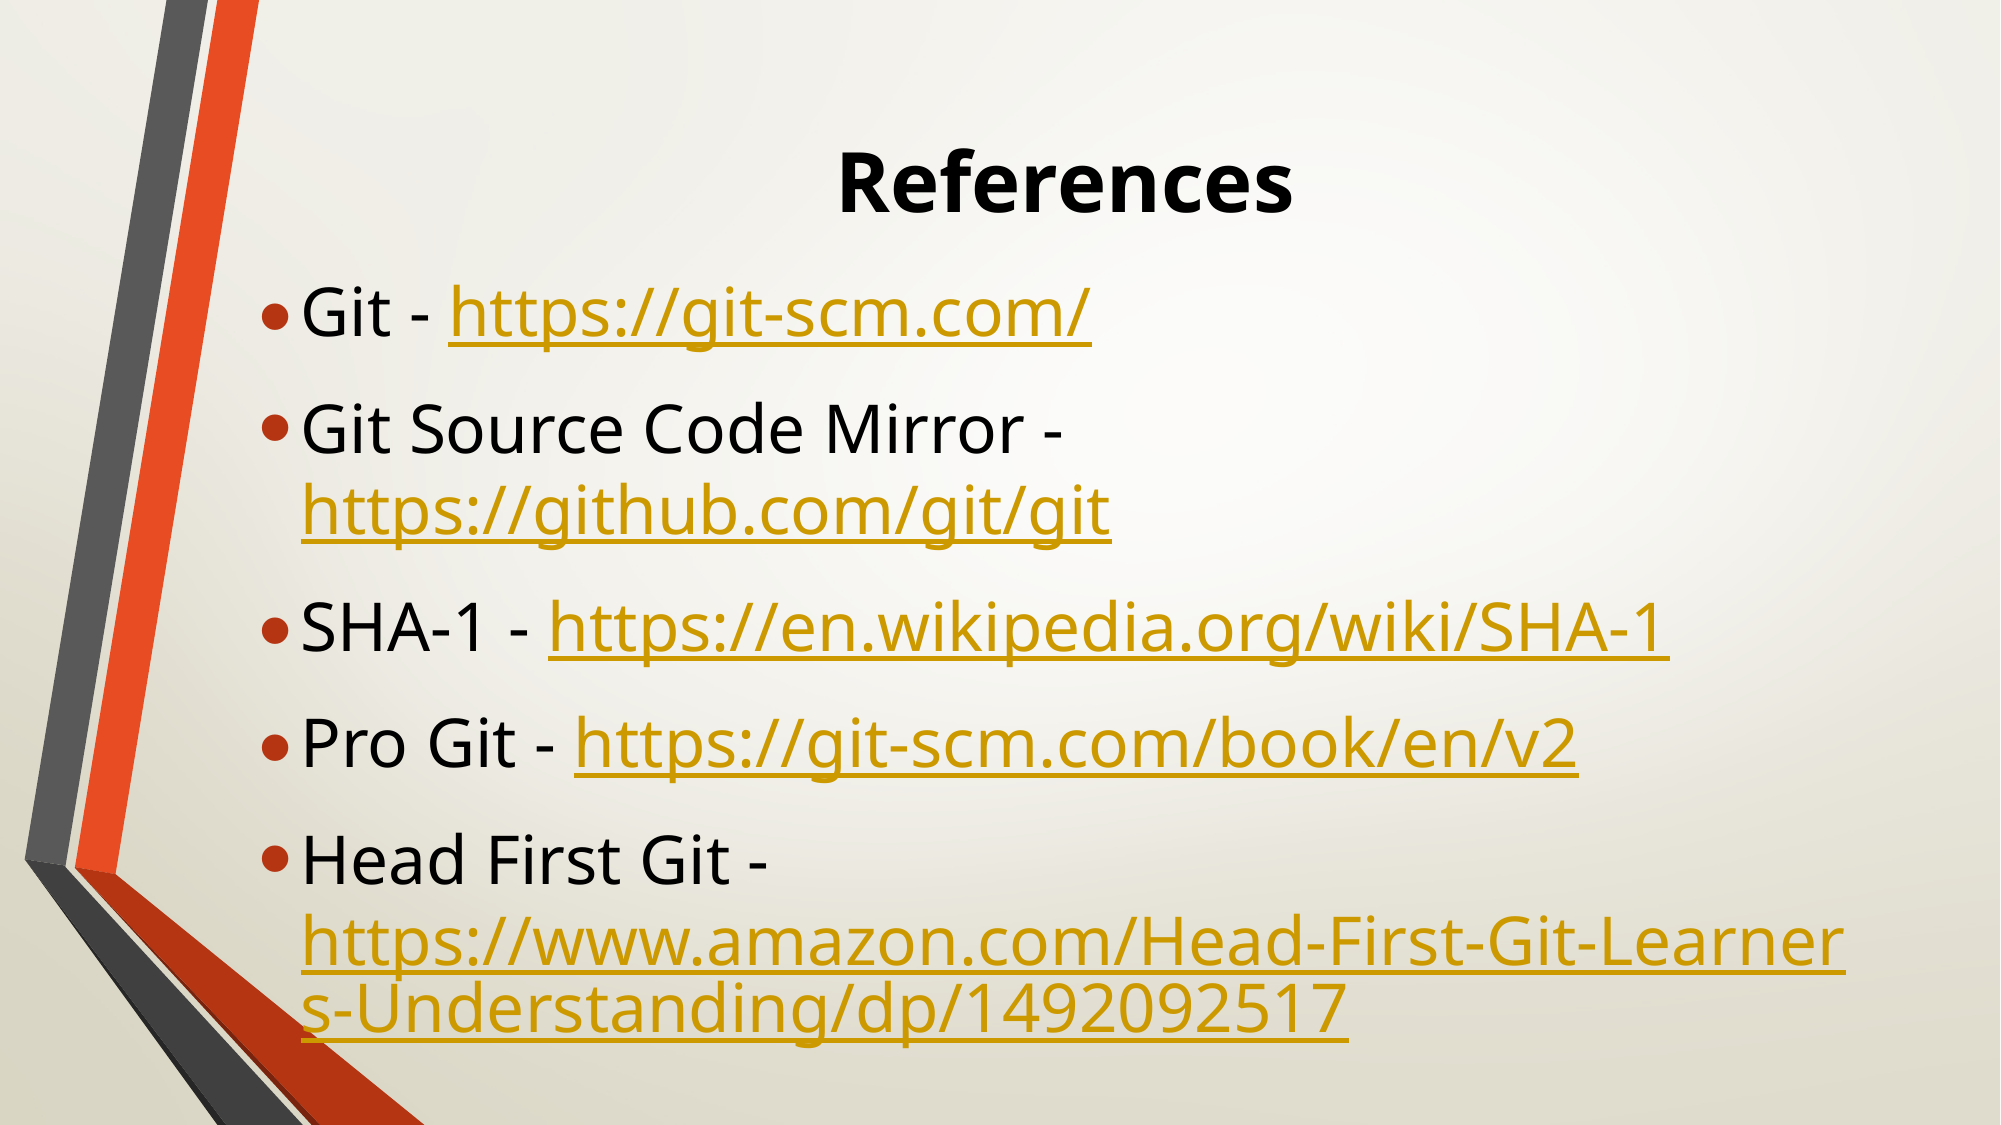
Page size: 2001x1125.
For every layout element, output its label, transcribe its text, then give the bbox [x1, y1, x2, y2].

title References [243, 112, 1887, 247]
list Git - https://git-scm.com/ Git Source Code Mirror - https://github.com/git/git SHA-1 - https://en.wikipedia.org/wiki/SHA-1 Pro Git - https://git-scm.com/book/en/v2 Head First Git - https://www.amazon.com/Head-First-Git-Learners-Understanding/dp/1492092517 [243, 261, 1887, 1084]
